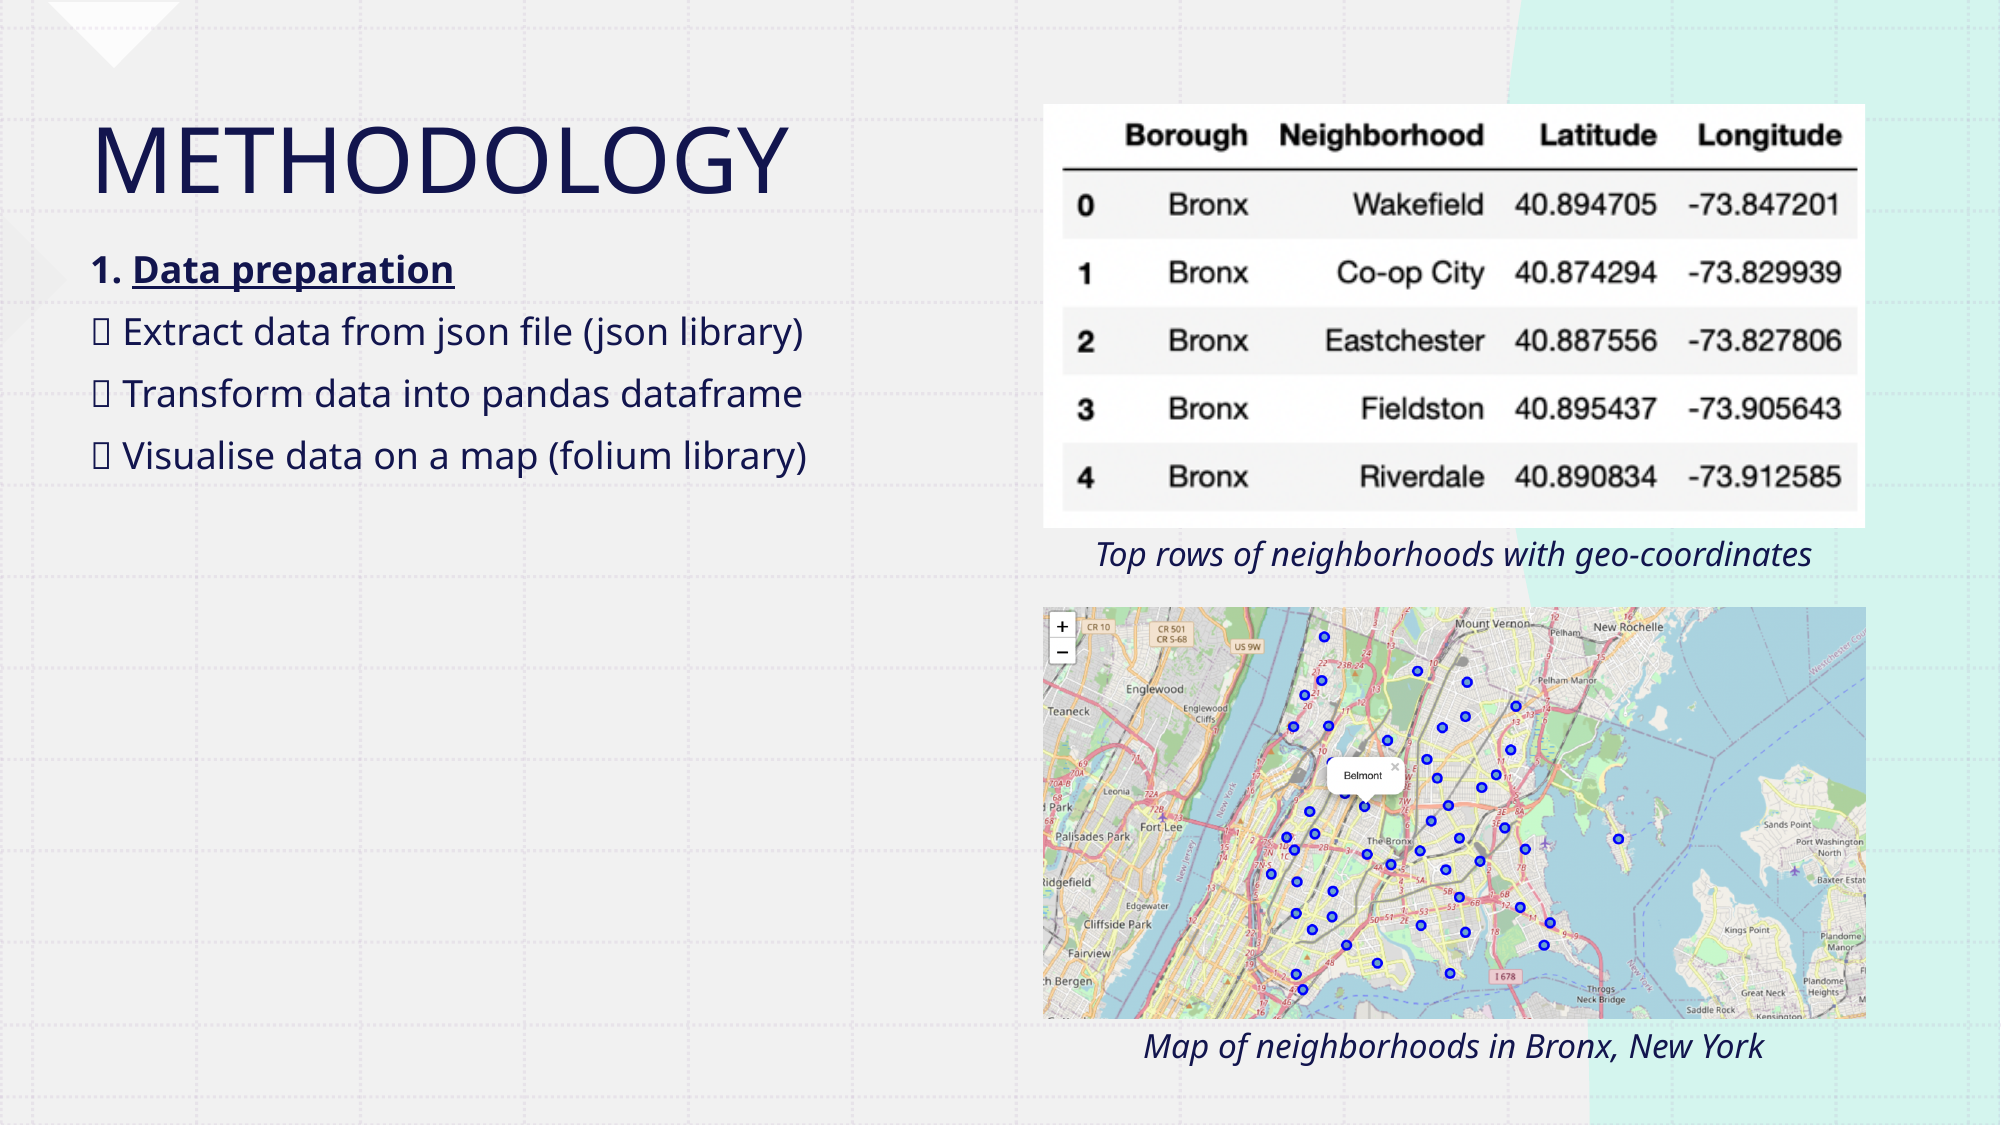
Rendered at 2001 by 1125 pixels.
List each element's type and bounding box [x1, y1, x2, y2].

text_box [0, 0, 2000, 1125]
picture [1043, 104, 1865, 528]
picture [1043, 607, 1865, 1019]
